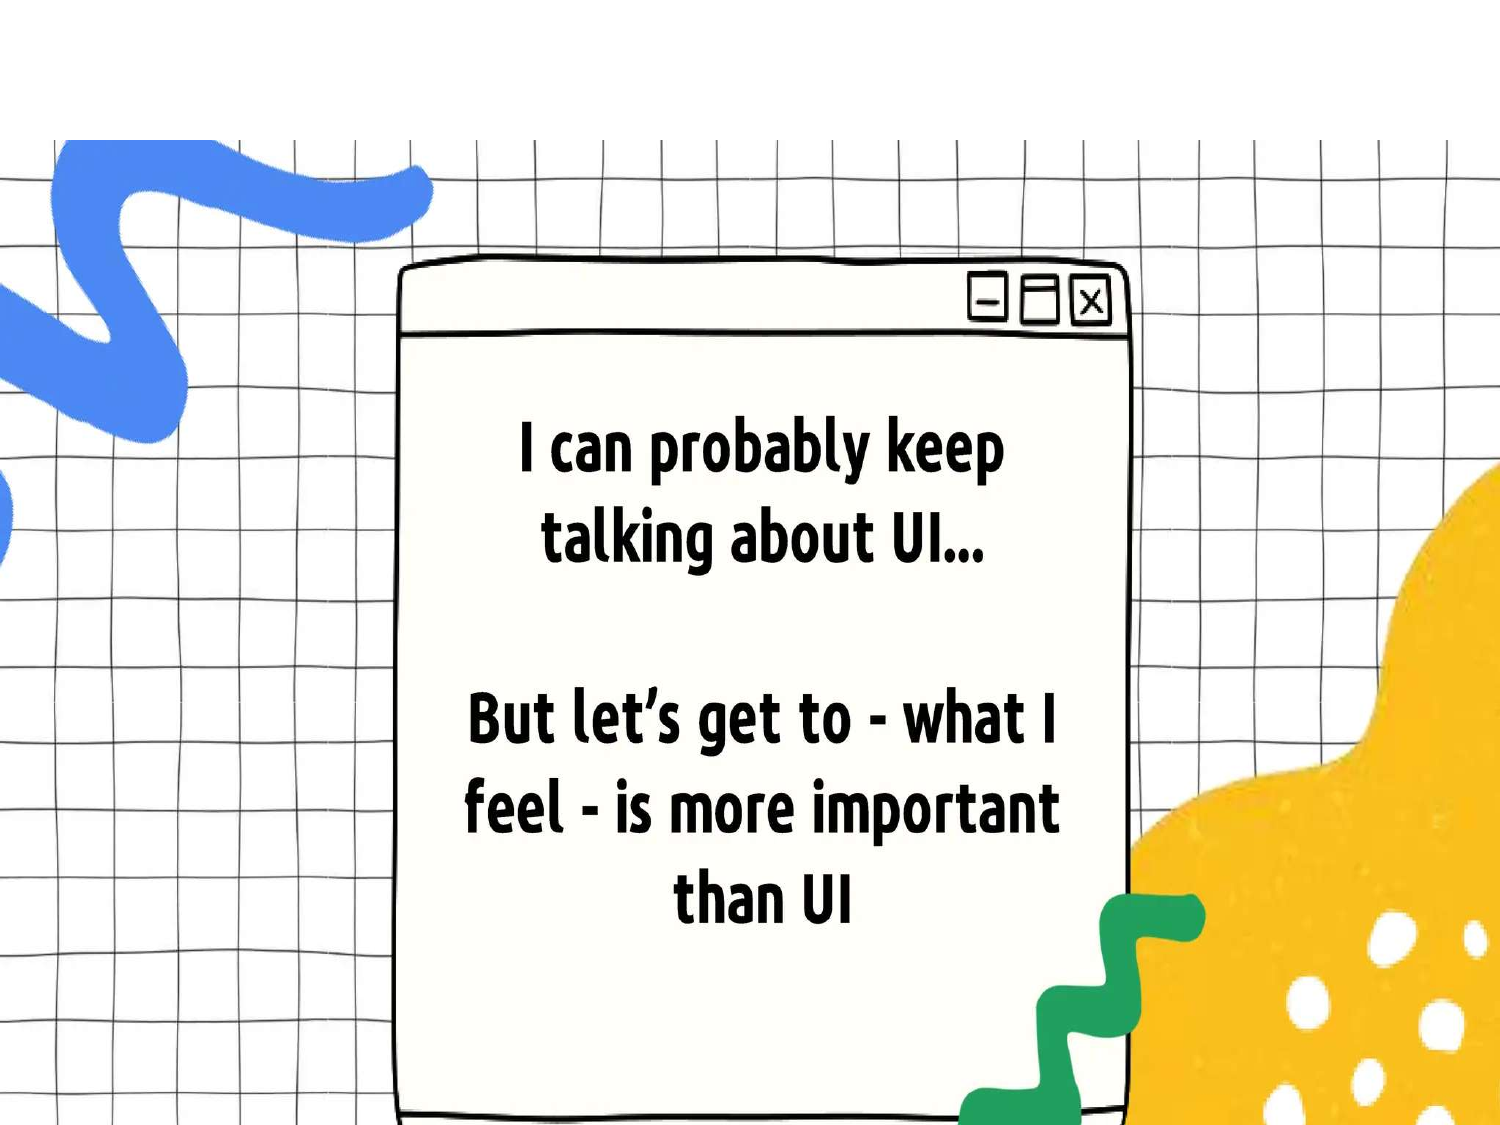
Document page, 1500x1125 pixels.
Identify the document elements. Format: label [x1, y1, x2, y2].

picture [0, 140, 1500, 1125]
